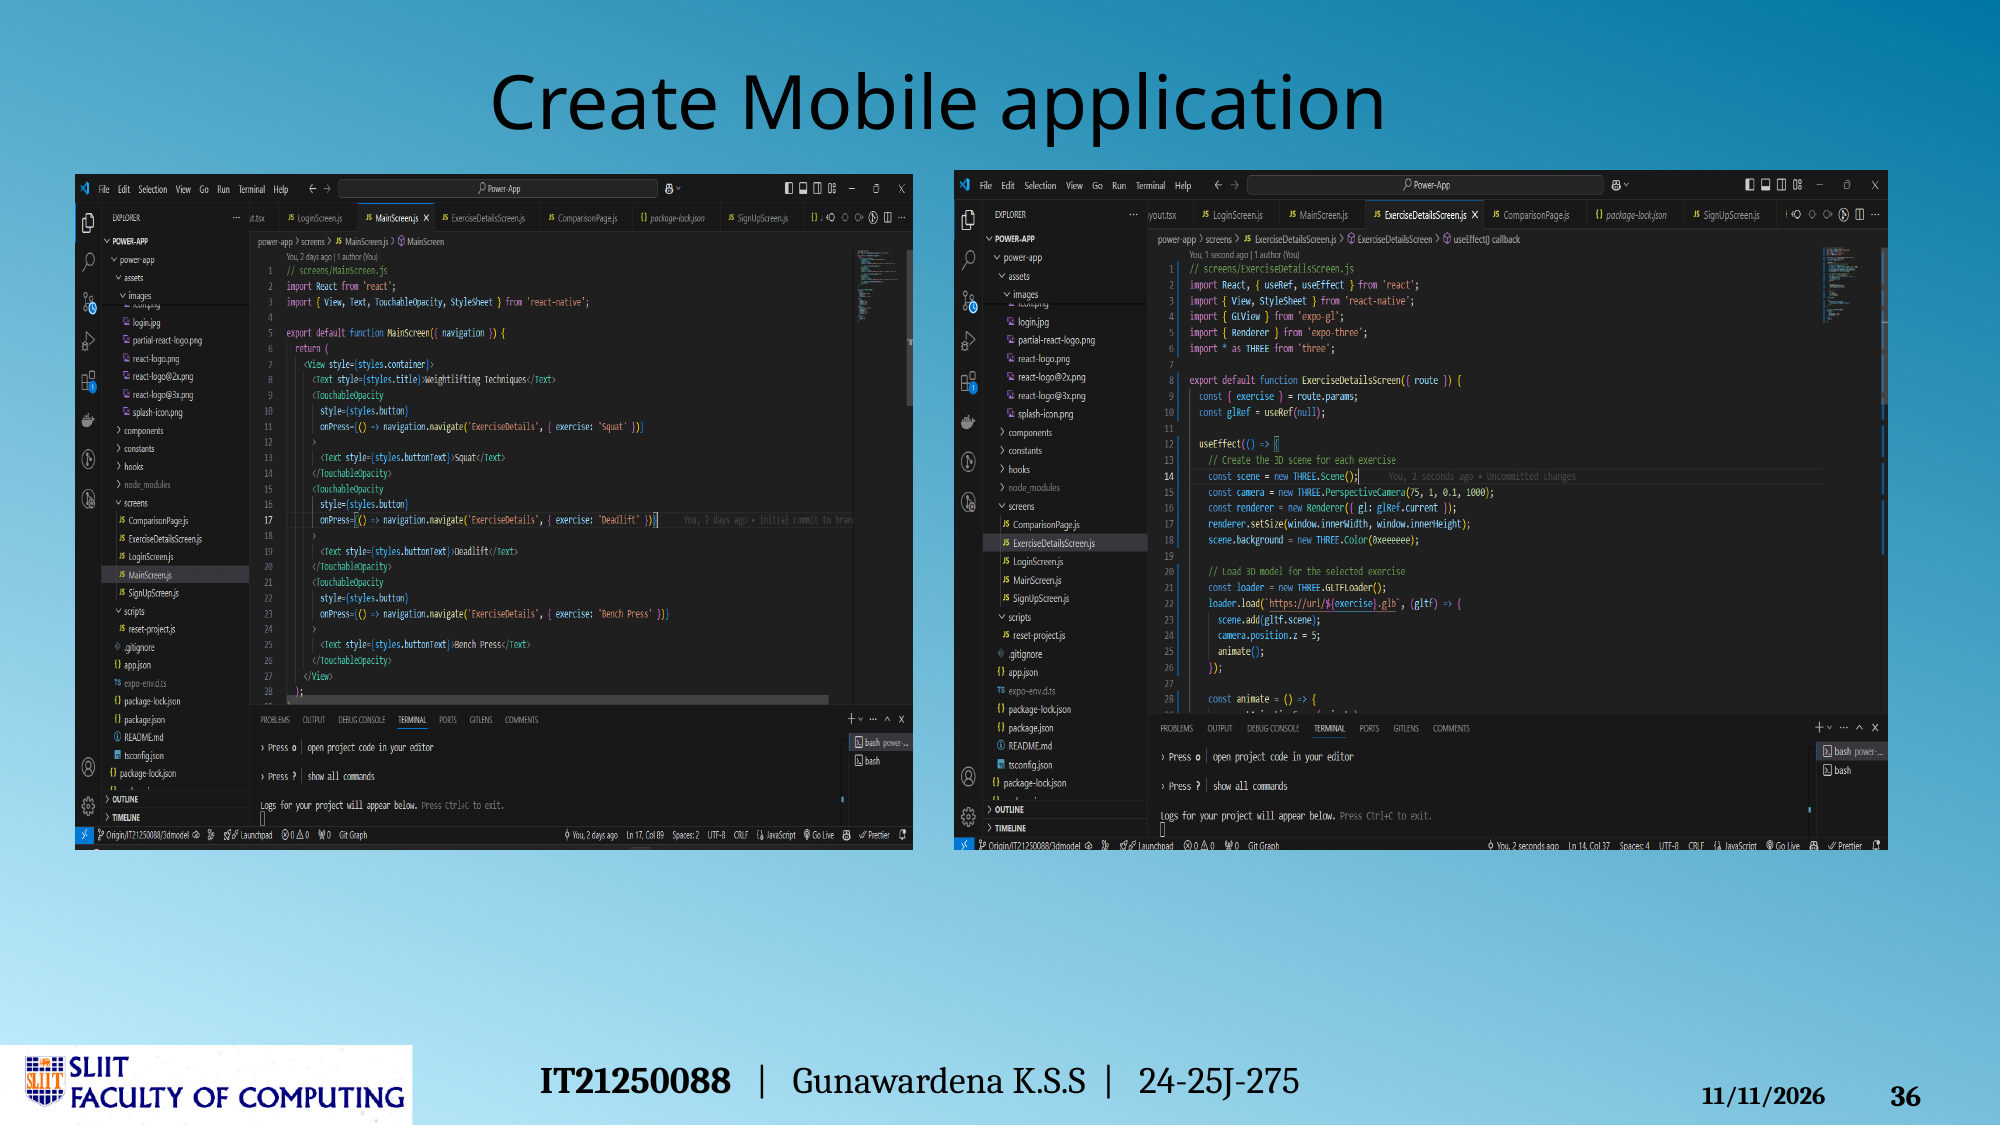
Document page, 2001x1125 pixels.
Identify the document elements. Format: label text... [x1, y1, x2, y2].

text_box IT21250088 | Gunawardena K.S.S | 24-25J-275 [523, 1046, 1645, 1110]
picture [74, 174, 913, 851]
picture [954, 170, 1888, 851]
picture [0, 1045, 413, 1125]
title Create Mobile application [50, 50, 1848, 150]
